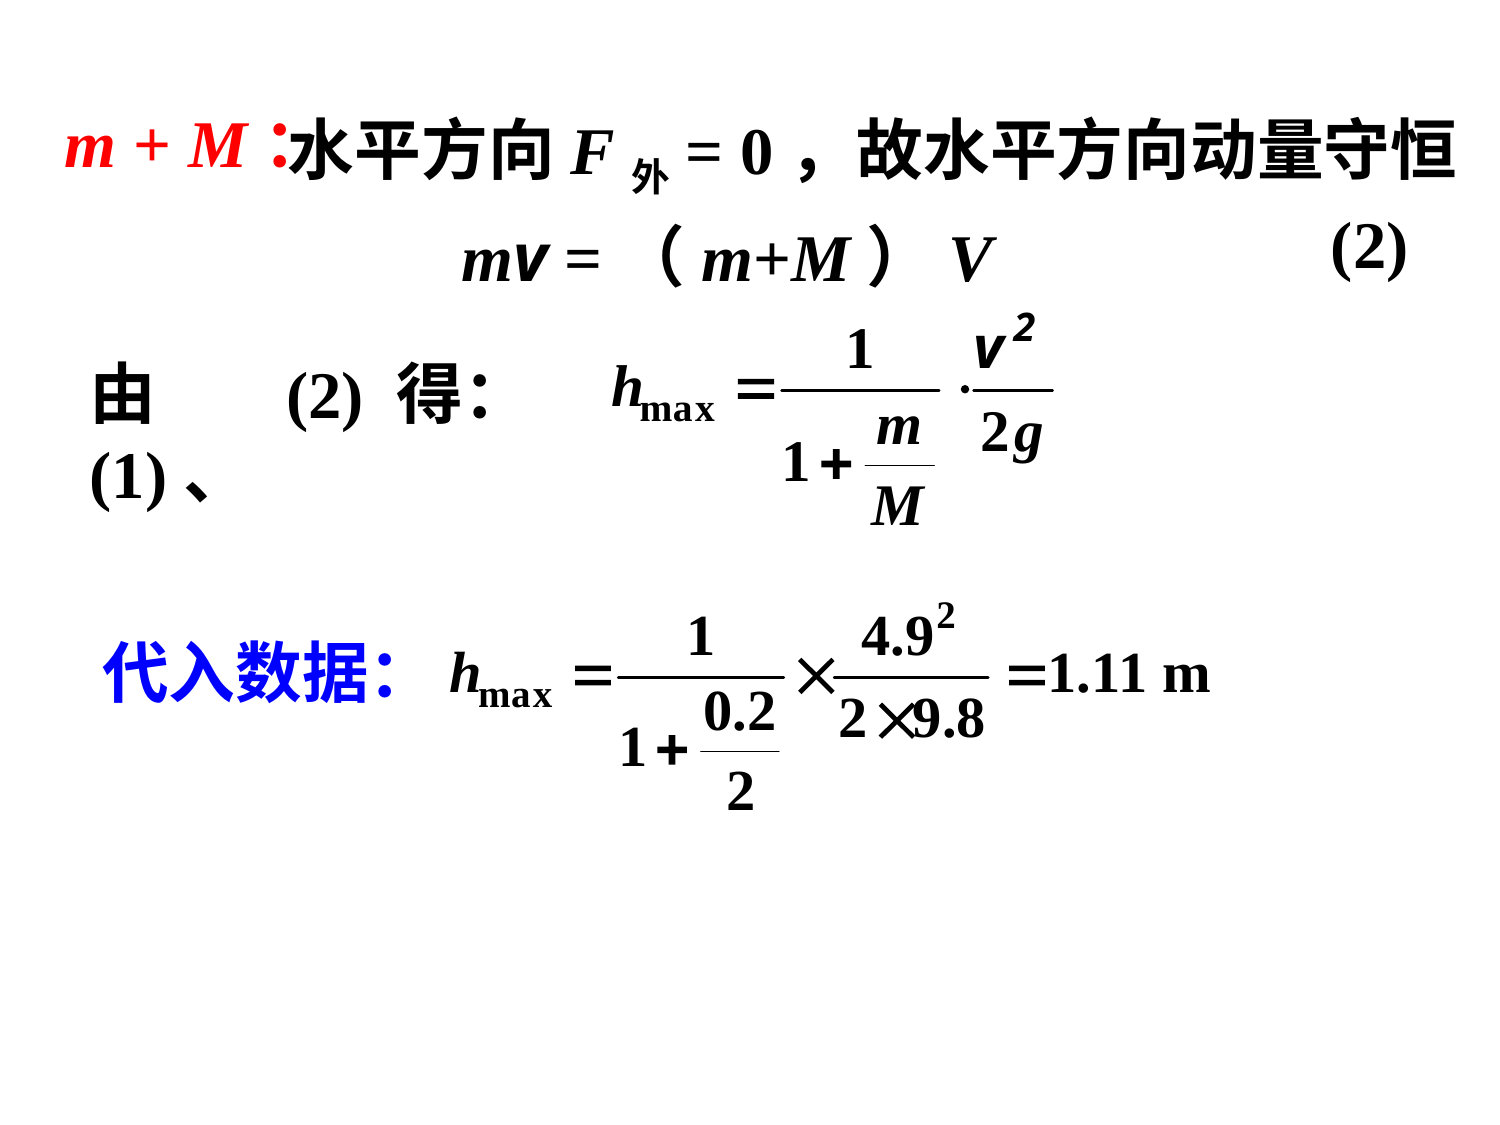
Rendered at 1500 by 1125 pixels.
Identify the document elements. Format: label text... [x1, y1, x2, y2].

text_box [601, 297, 1067, 540]
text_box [74, 344, 538, 441]
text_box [440, 585, 1221, 825]
text_box 水平方向F外= 0，故水平方向动量守恒 [273, 100, 1500, 206]
text_box 代入数据： [56, 623, 435, 718]
text_box mv =（m+M）V [429, 207, 1167, 303]
text_box m + M： [50, 93, 389, 189]
text_box (2) [1316, 195, 1491, 290]
